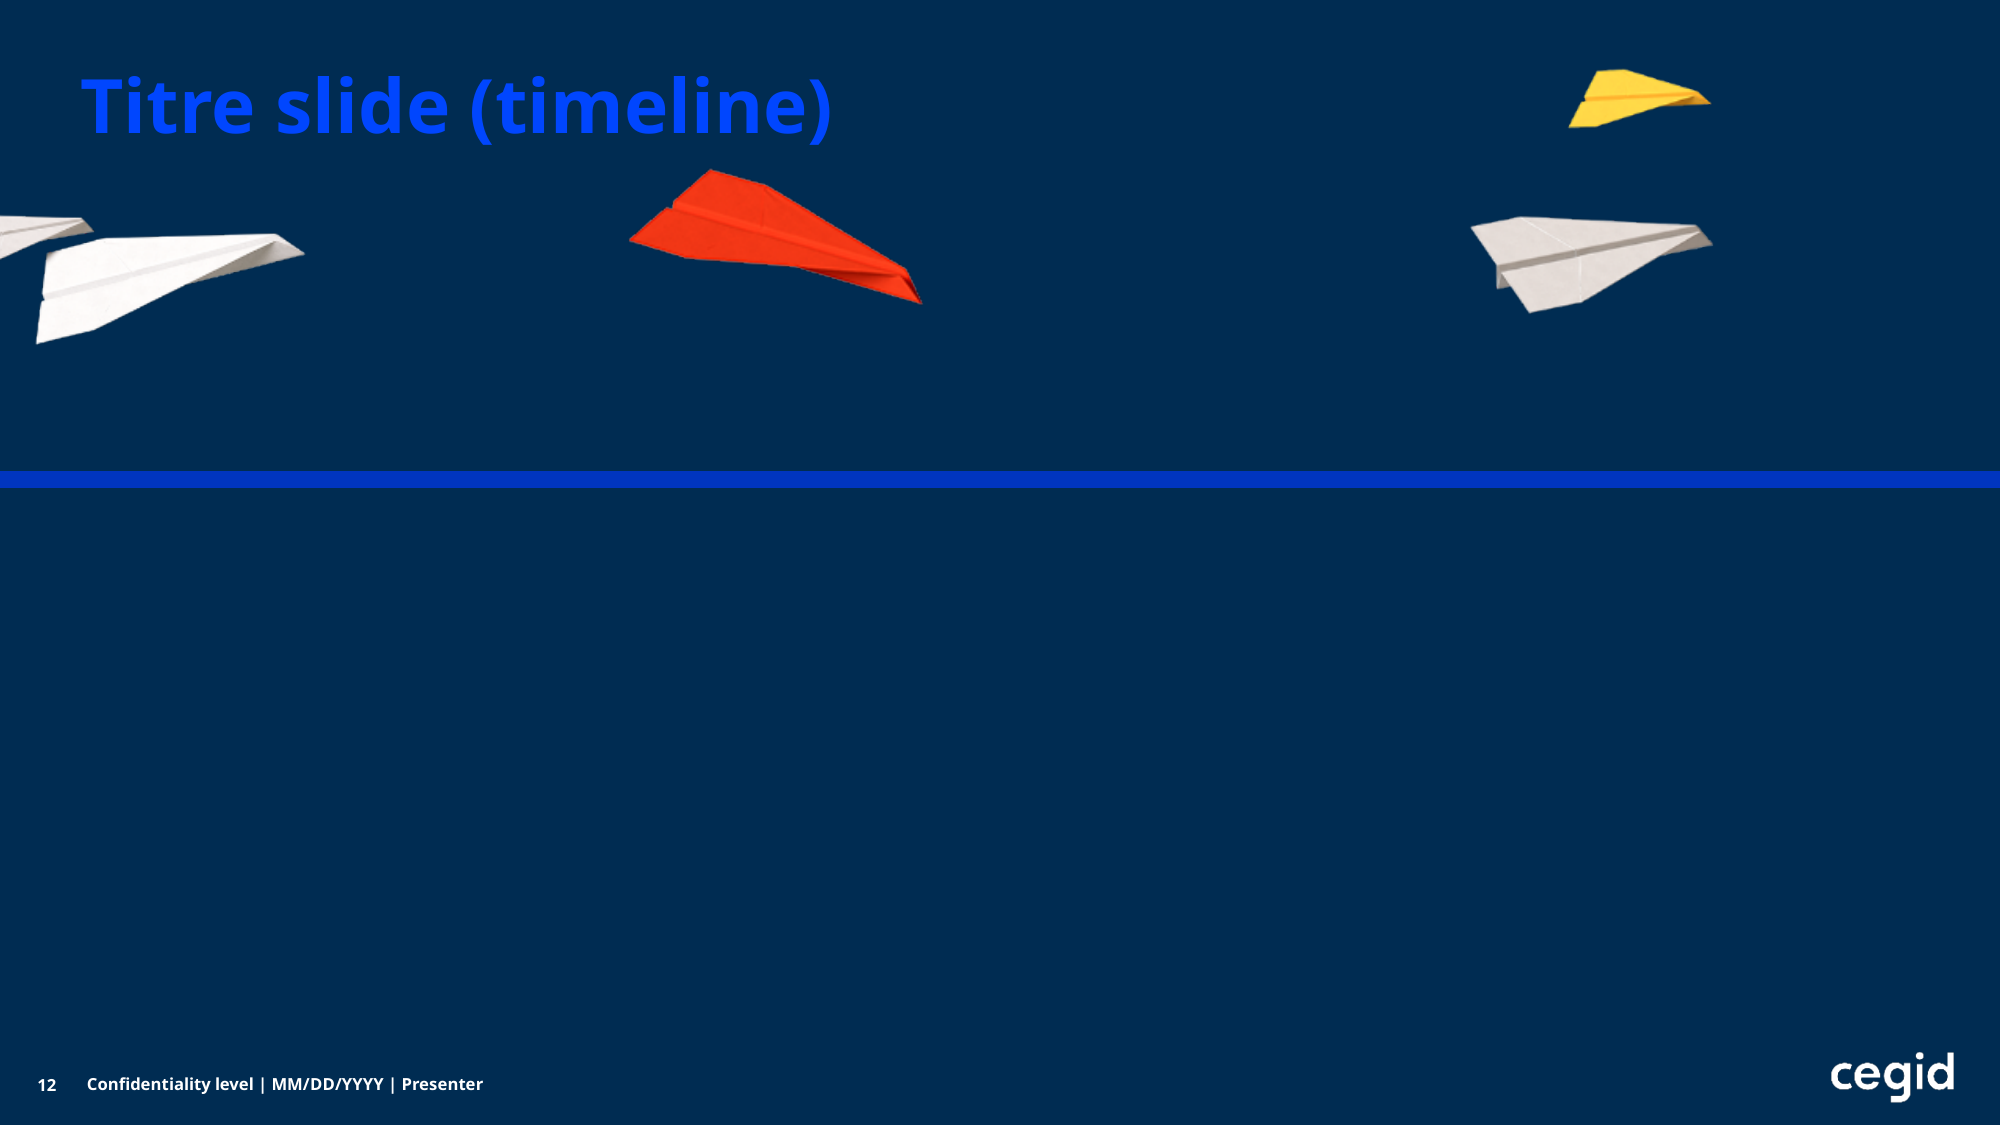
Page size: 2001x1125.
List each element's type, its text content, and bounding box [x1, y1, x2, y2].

picture [1791, 1012, 1994, 1125]
picture [611, 0, 963, 648]
picture [1448, 0, 1907, 466]
footer Confidentiality level | MM/DD/YYYY | Presenter [80, 1075, 908, 1096]
picture [0, 179, 453, 449]
slide_number 12 [31, 1076, 75, 1097]
